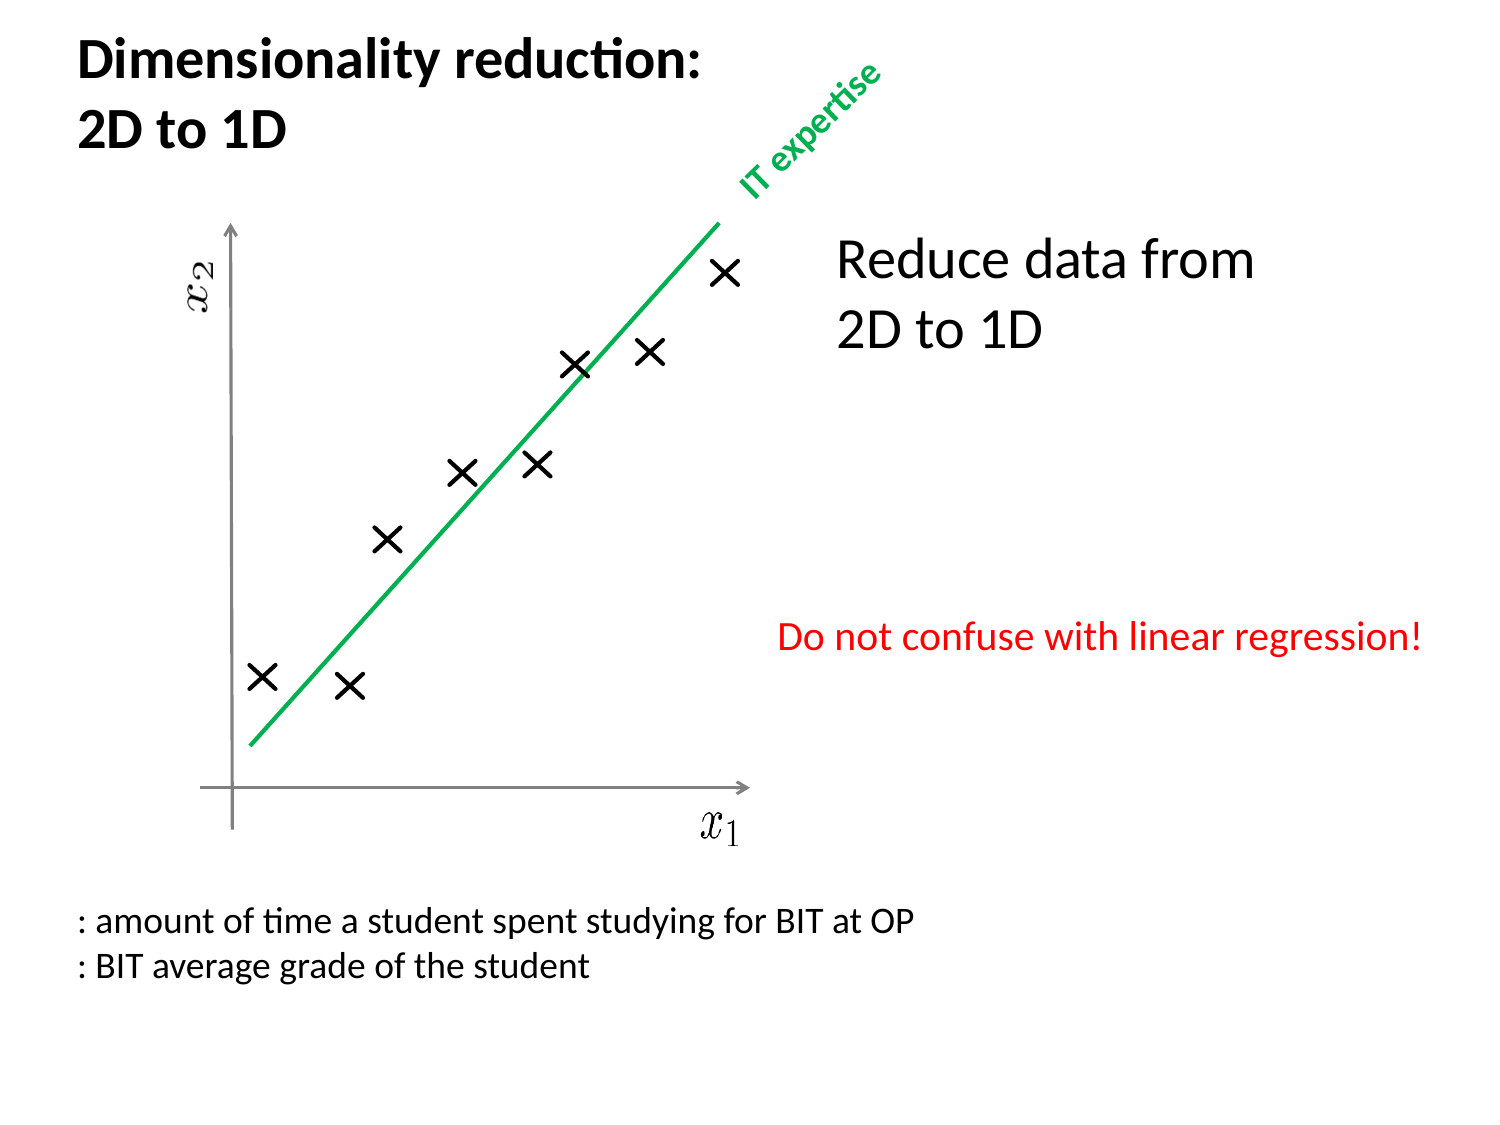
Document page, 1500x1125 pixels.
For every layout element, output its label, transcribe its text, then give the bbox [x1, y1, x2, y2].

text_box Reduce data from 2D to 1D [822, 212, 1438, 368]
text_box Dimensionality reduction: 2D to 1D [62, 12, 720, 168]
text_box IT expertise [712, 0, 982, 223]
picture [700, 812, 738, 846]
picture [174, 263, 226, 312]
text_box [249, 222, 720, 747]
text_box Do not confuse with linear regression! [762, 601, 1475, 667]
text_box [724, 258, 741, 287]
